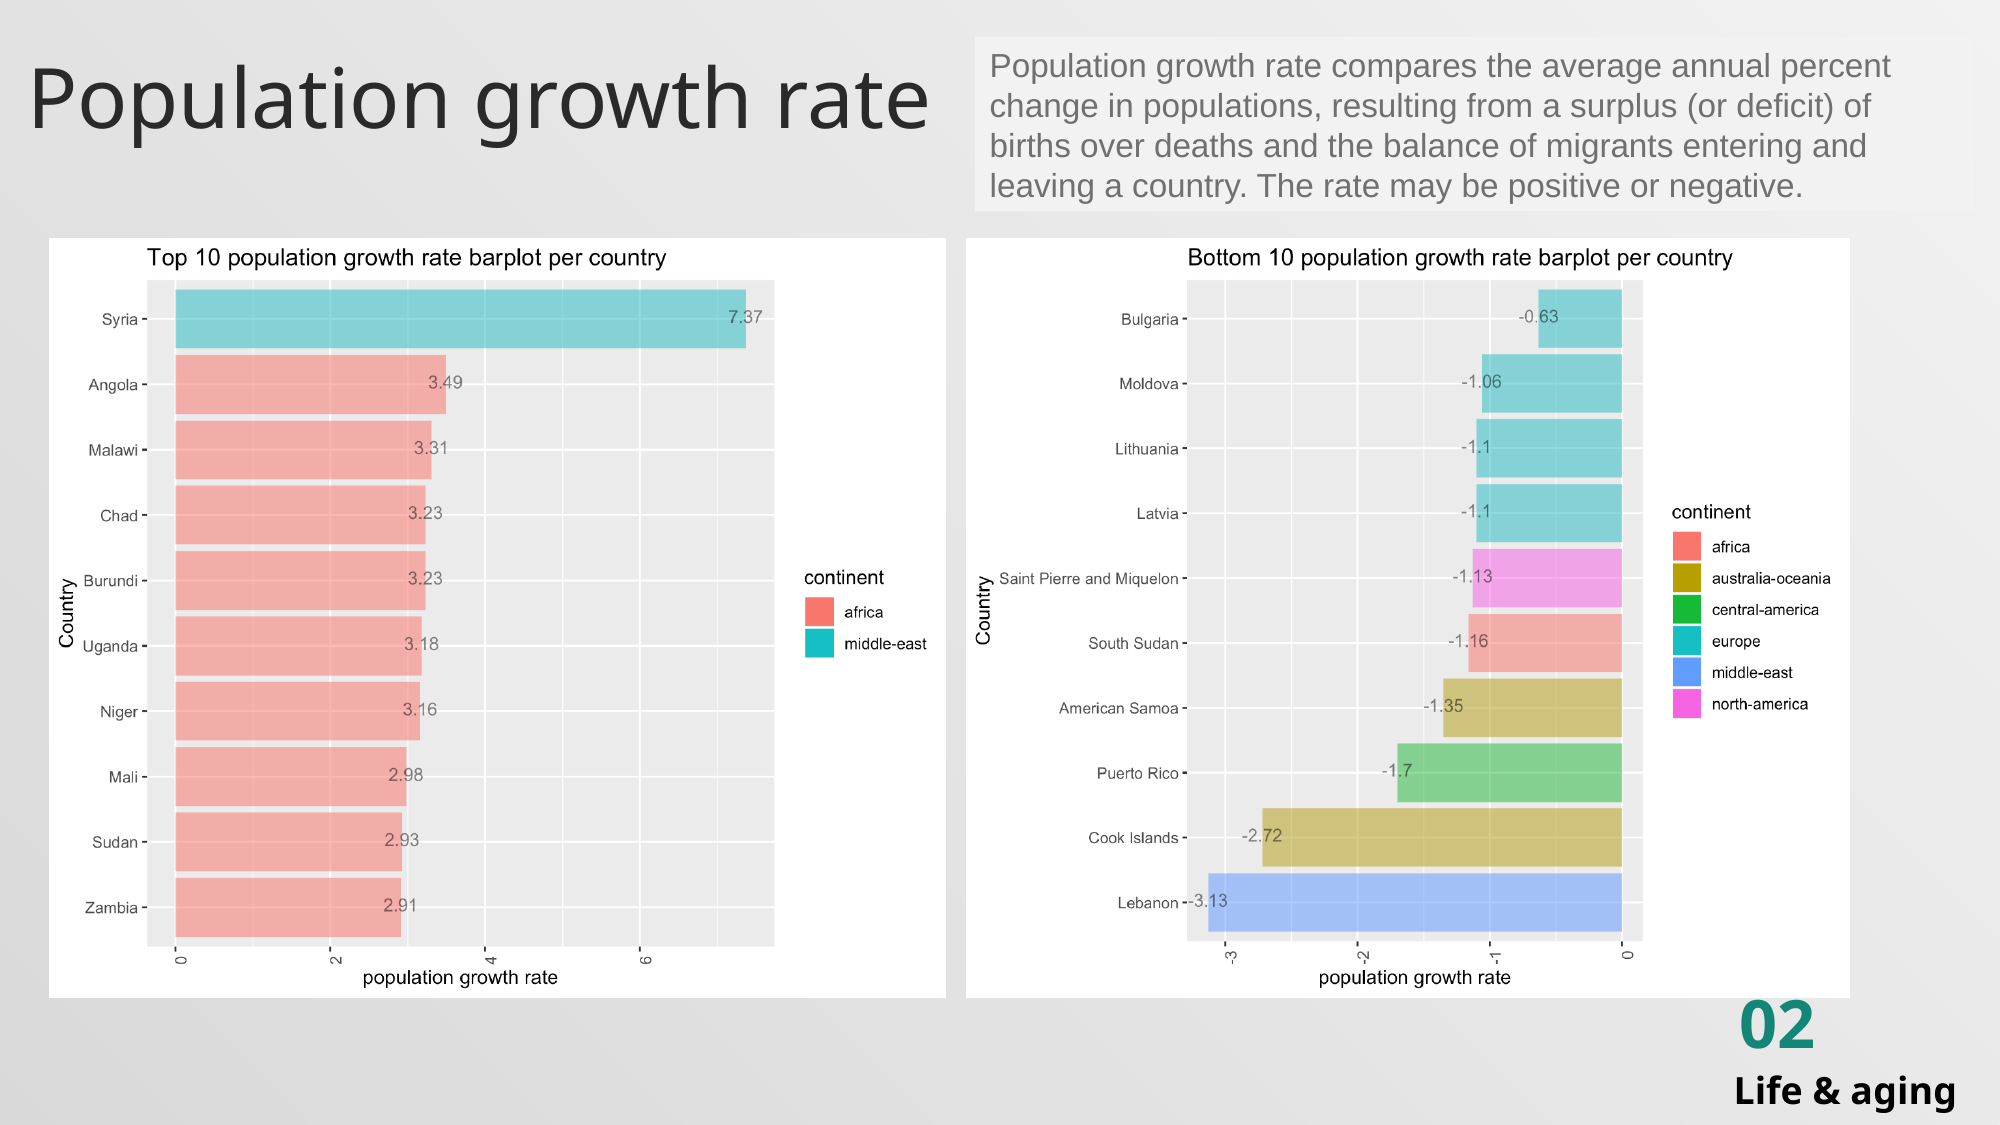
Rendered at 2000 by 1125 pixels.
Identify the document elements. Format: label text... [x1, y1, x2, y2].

title Population growth rate [12, 36, 1613, 255]
text_box 02 [1724, 999, 1831, 1059]
picture [966, 238, 1850, 999]
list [49, 238, 946, 999]
text_box Population growth rate compares the average annual percent change in populations, resulting from a surplus (or deficit) of births over deaths and the balance of migrants entering and leaving a country. The rate may be positive or negative. [974, 36, 1975, 212]
text_box Life & aging [1718, 1059, 1973, 1120]
